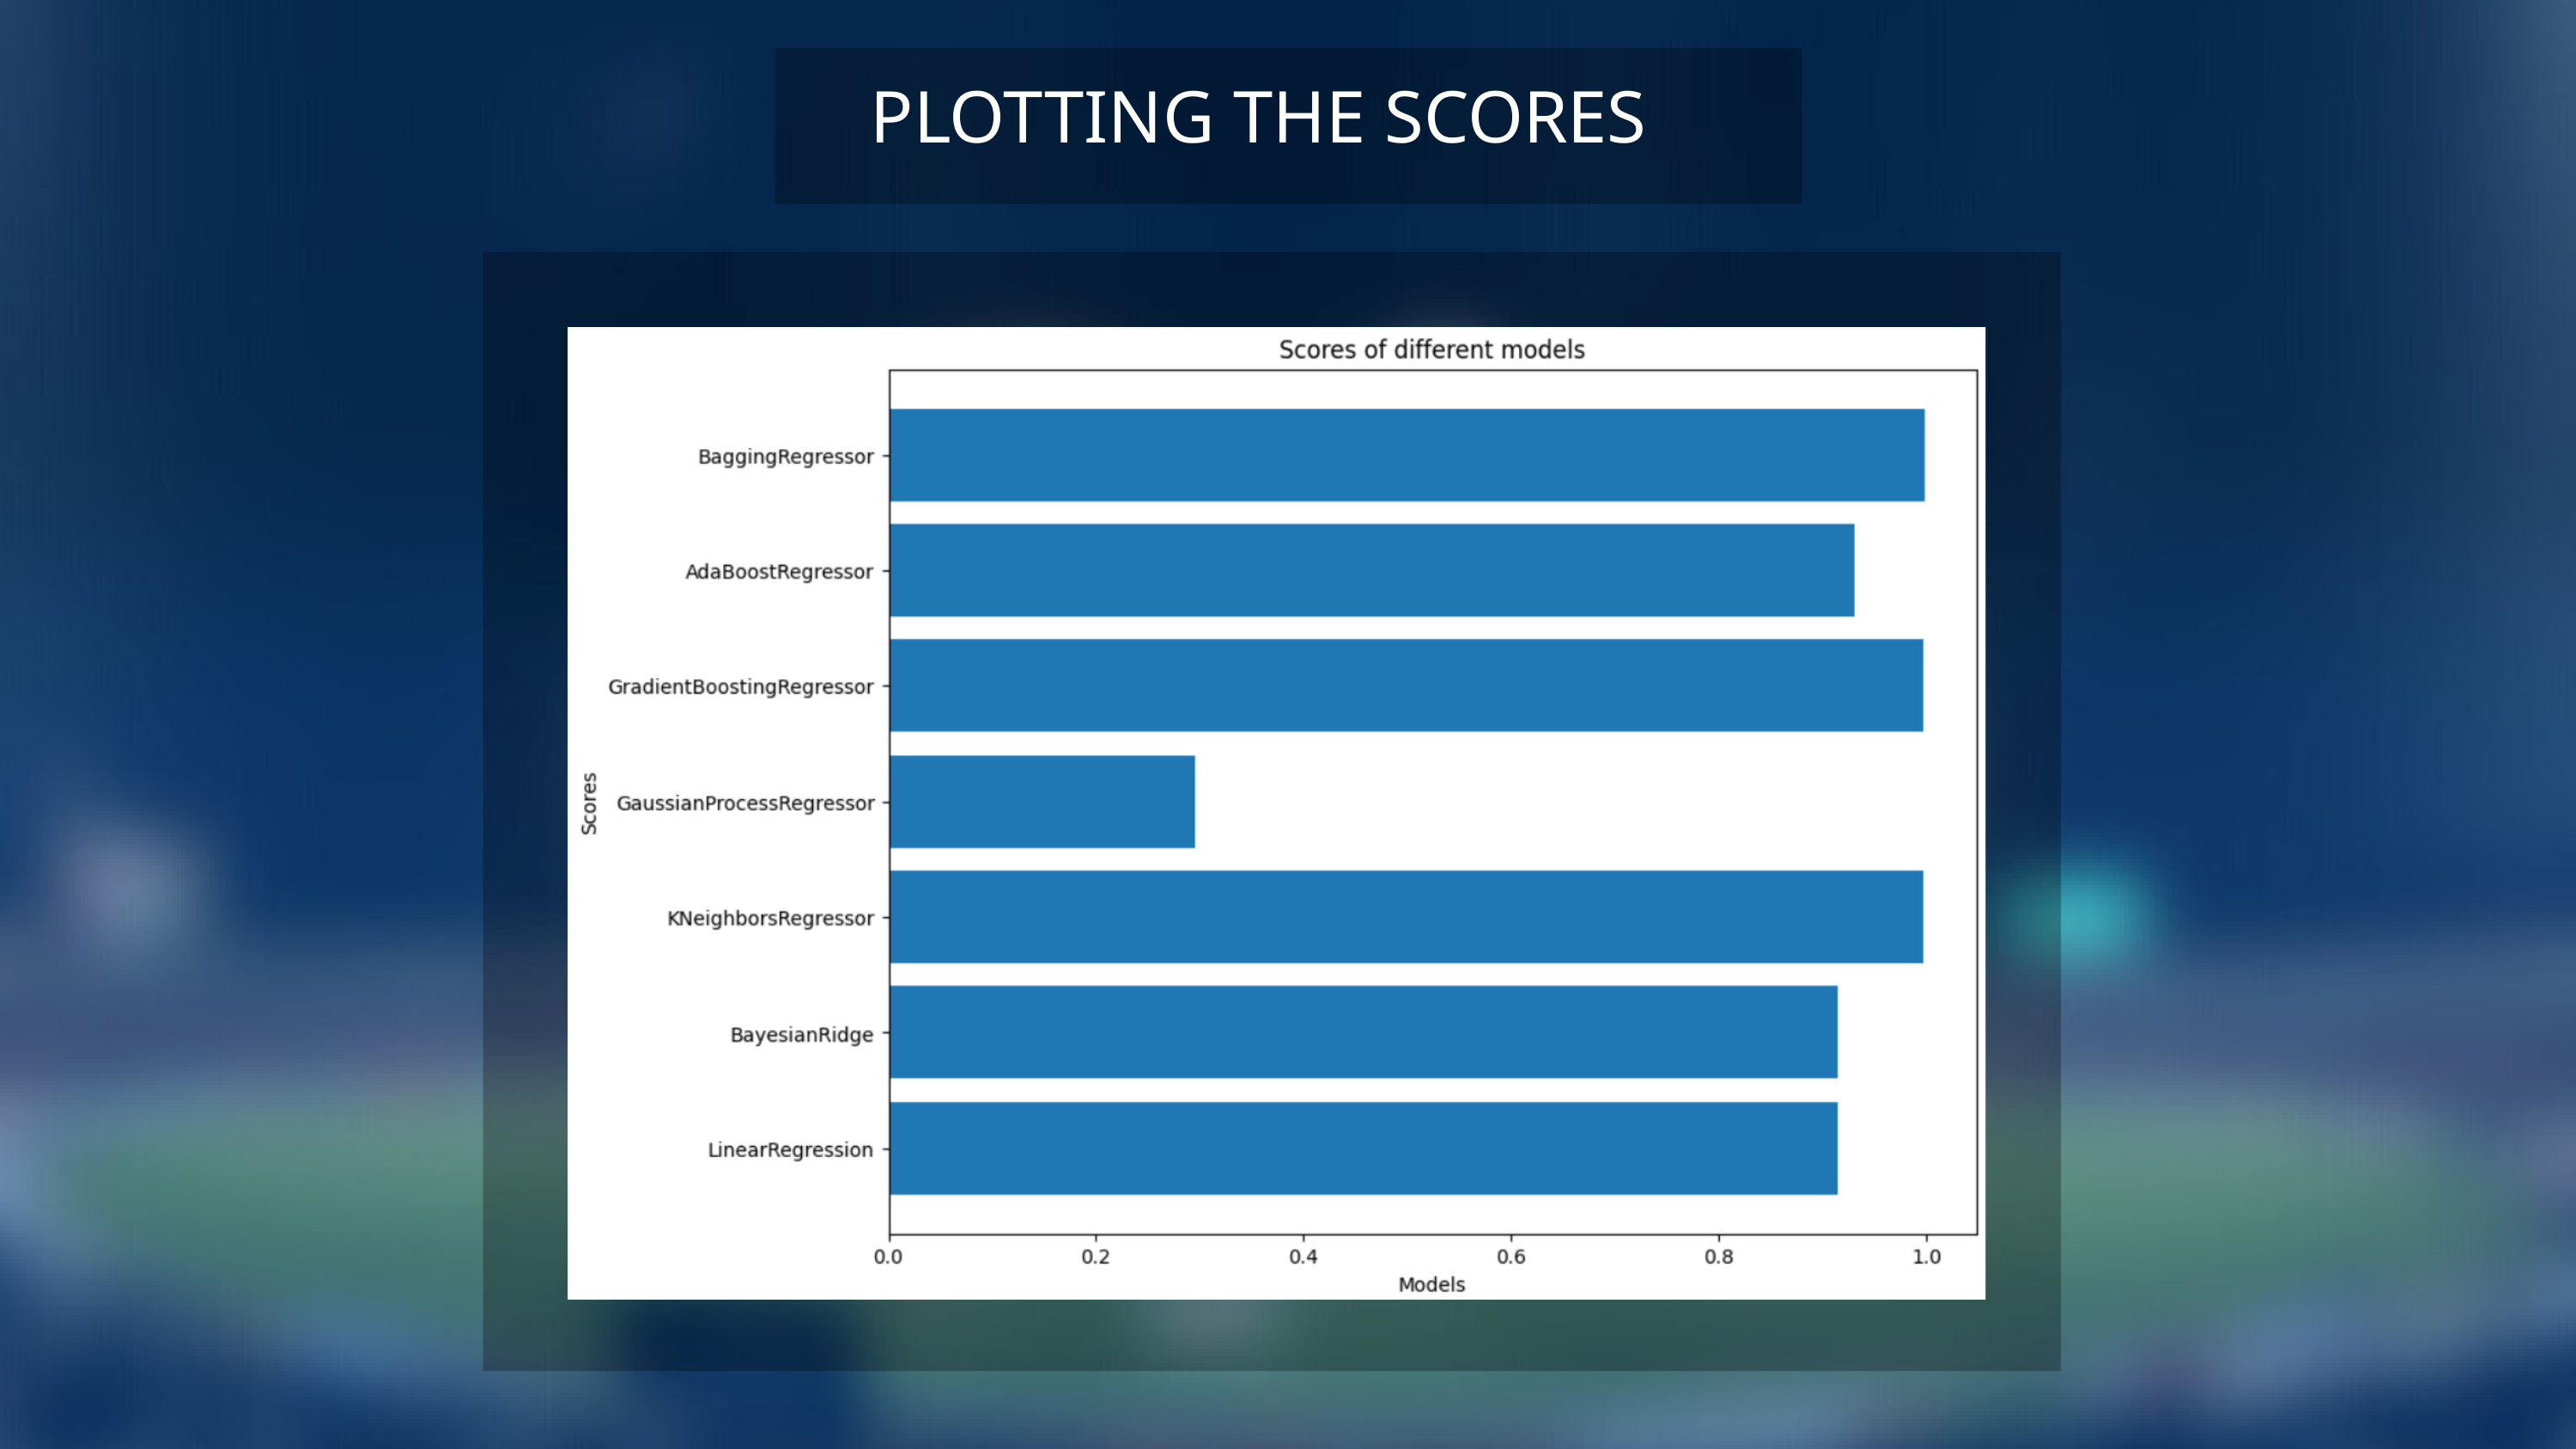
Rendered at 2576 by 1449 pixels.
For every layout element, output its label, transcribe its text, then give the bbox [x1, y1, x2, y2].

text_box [483, 252, 2062, 1372]
text_box PLOTTING THE SCORES [871, 71, 1790, 158]
text_box [775, 48, 1802, 204]
text_box [0, 0, 2576, 1449]
